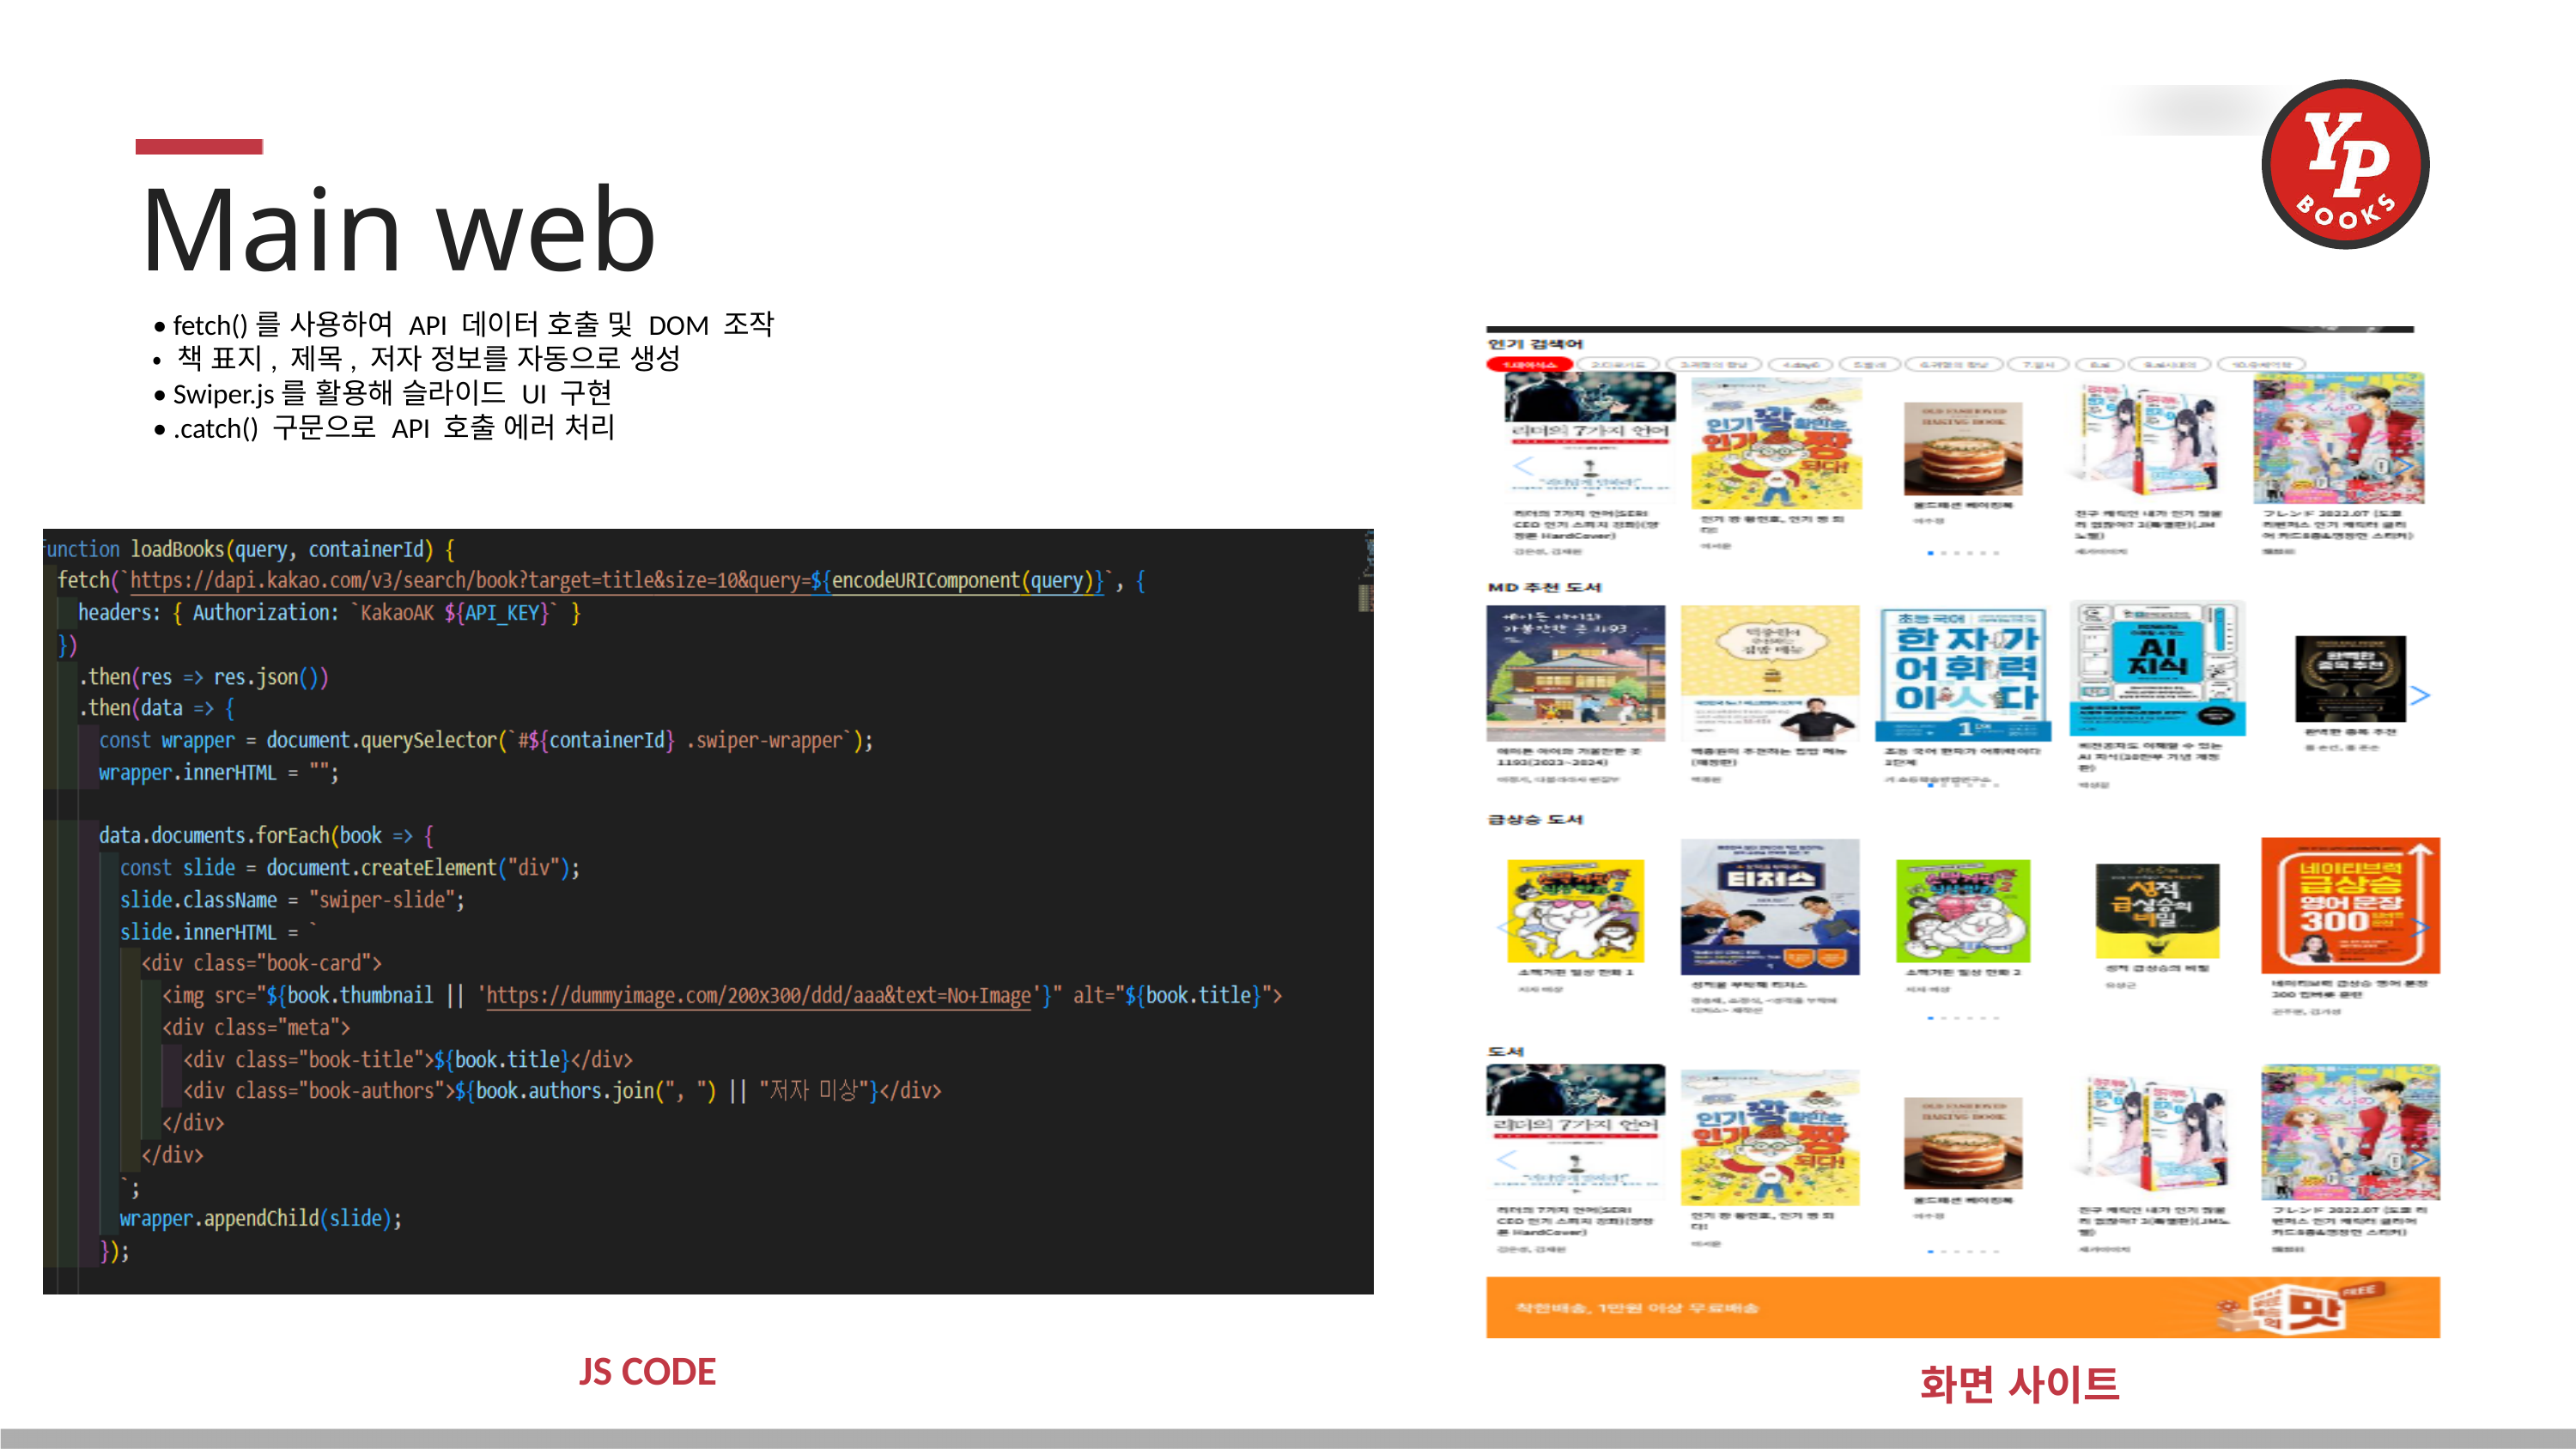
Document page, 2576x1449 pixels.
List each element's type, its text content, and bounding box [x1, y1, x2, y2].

text_box 화면 사이트 [1664, 1353, 2379, 1416]
text_box • fetch()를 사용하여 API 데이터 호출 및 DOM 조작 • 책 표지, 제목, 저자 정보를 자동으로 생성 • Swiper.js를 활용해 슬라이드 UI 구현 • .catch() 구문으로 API 호출 에러 처리 [88, 280, 2230, 471]
picture [0, 1428, 2576, 1449]
picture [136, 139, 264, 155]
picture [2265, 83, 2426, 246]
text_box JS CODE [291, 1337, 1005, 1400]
picture [1467, 325, 2530, 1338]
text_box Main web [137, 134, 1159, 280]
picture [42, 529, 1375, 1294]
